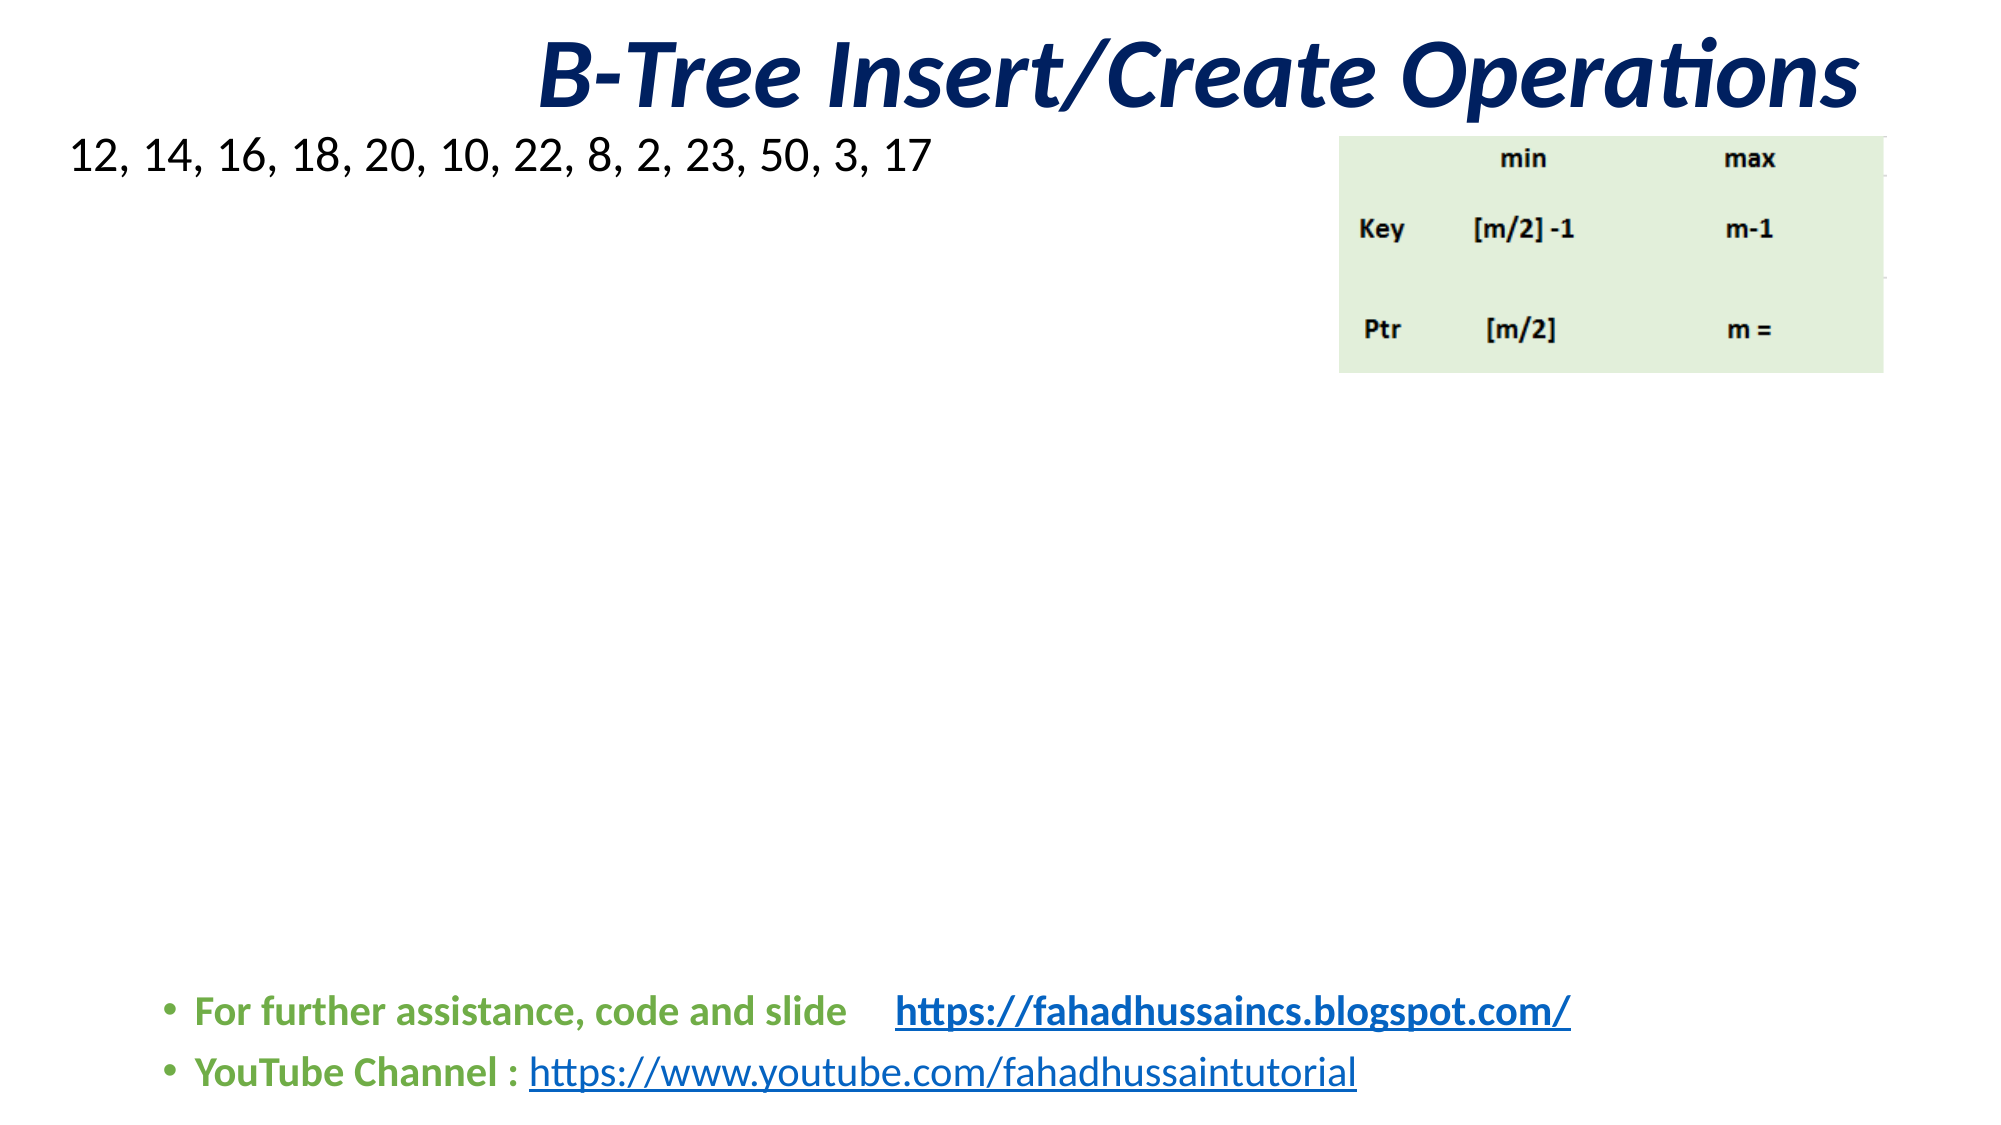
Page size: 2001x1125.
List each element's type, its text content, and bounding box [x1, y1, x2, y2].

text_box For further assistance, code and slide https://fahadhussaincs.blogspot.com/ YouTube Channel : https://www.youtube.com/fahadhussaintutorial [147, 981, 1874, 1106]
text_box 12, 14, 16, 18, 20, 10, 22, 8, 2, 23, 50, 3, 17 [53, 114, 1040, 189]
picture [1339, 136, 1887, 373]
text_box B-Tree Insert/Create Operations [522, 0, 1947, 135]
